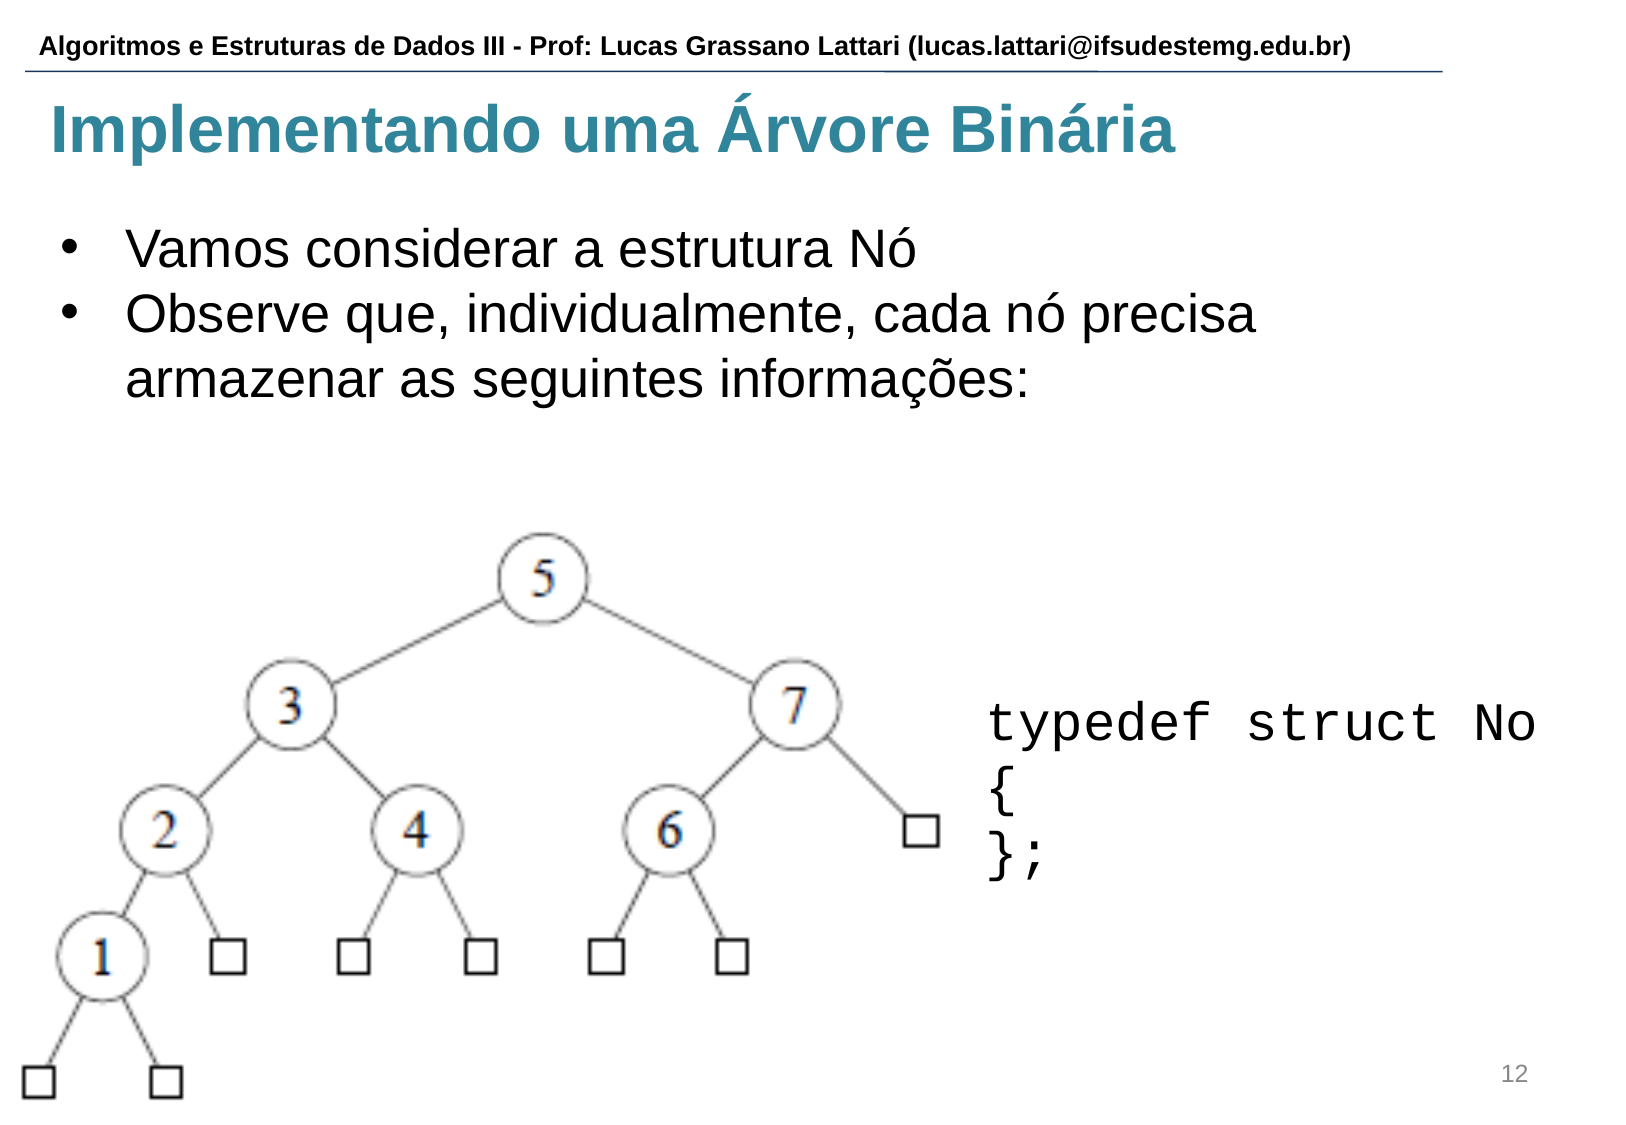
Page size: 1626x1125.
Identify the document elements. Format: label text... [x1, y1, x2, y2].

text_box typedef struct No { }; [970, 451, 1600, 1117]
text_box Vamos considerar a estrutura Nó Observe que, individualmente, cada nó precisa armazenar as seguintes informações: [35, 206, 1544, 524]
picture [10, 524, 971, 1117]
title Implementando uma Árvore Binária [35, 78, 1600, 183]
